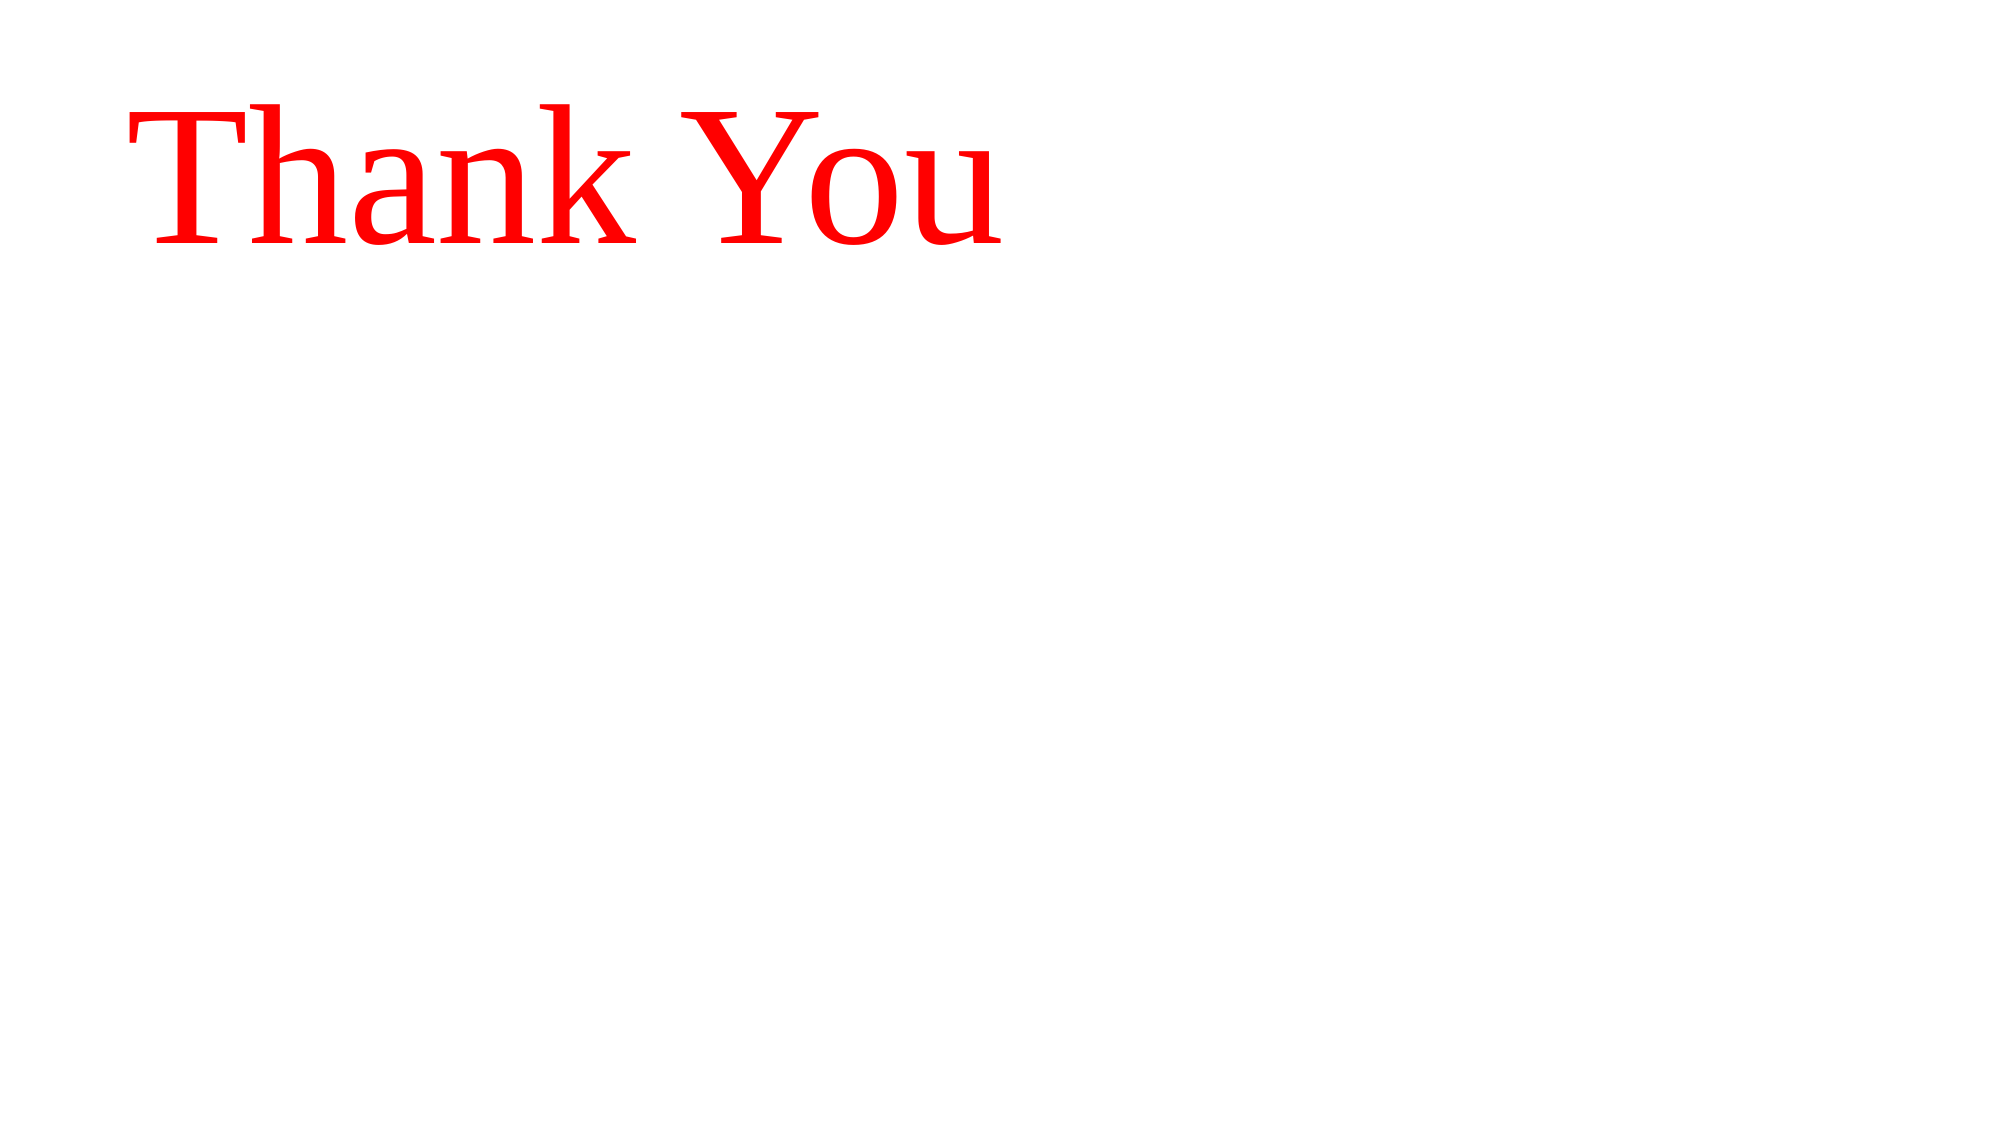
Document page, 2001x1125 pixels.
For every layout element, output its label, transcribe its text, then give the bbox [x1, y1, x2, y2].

list Thank You [111, 63, 1572, 296]
